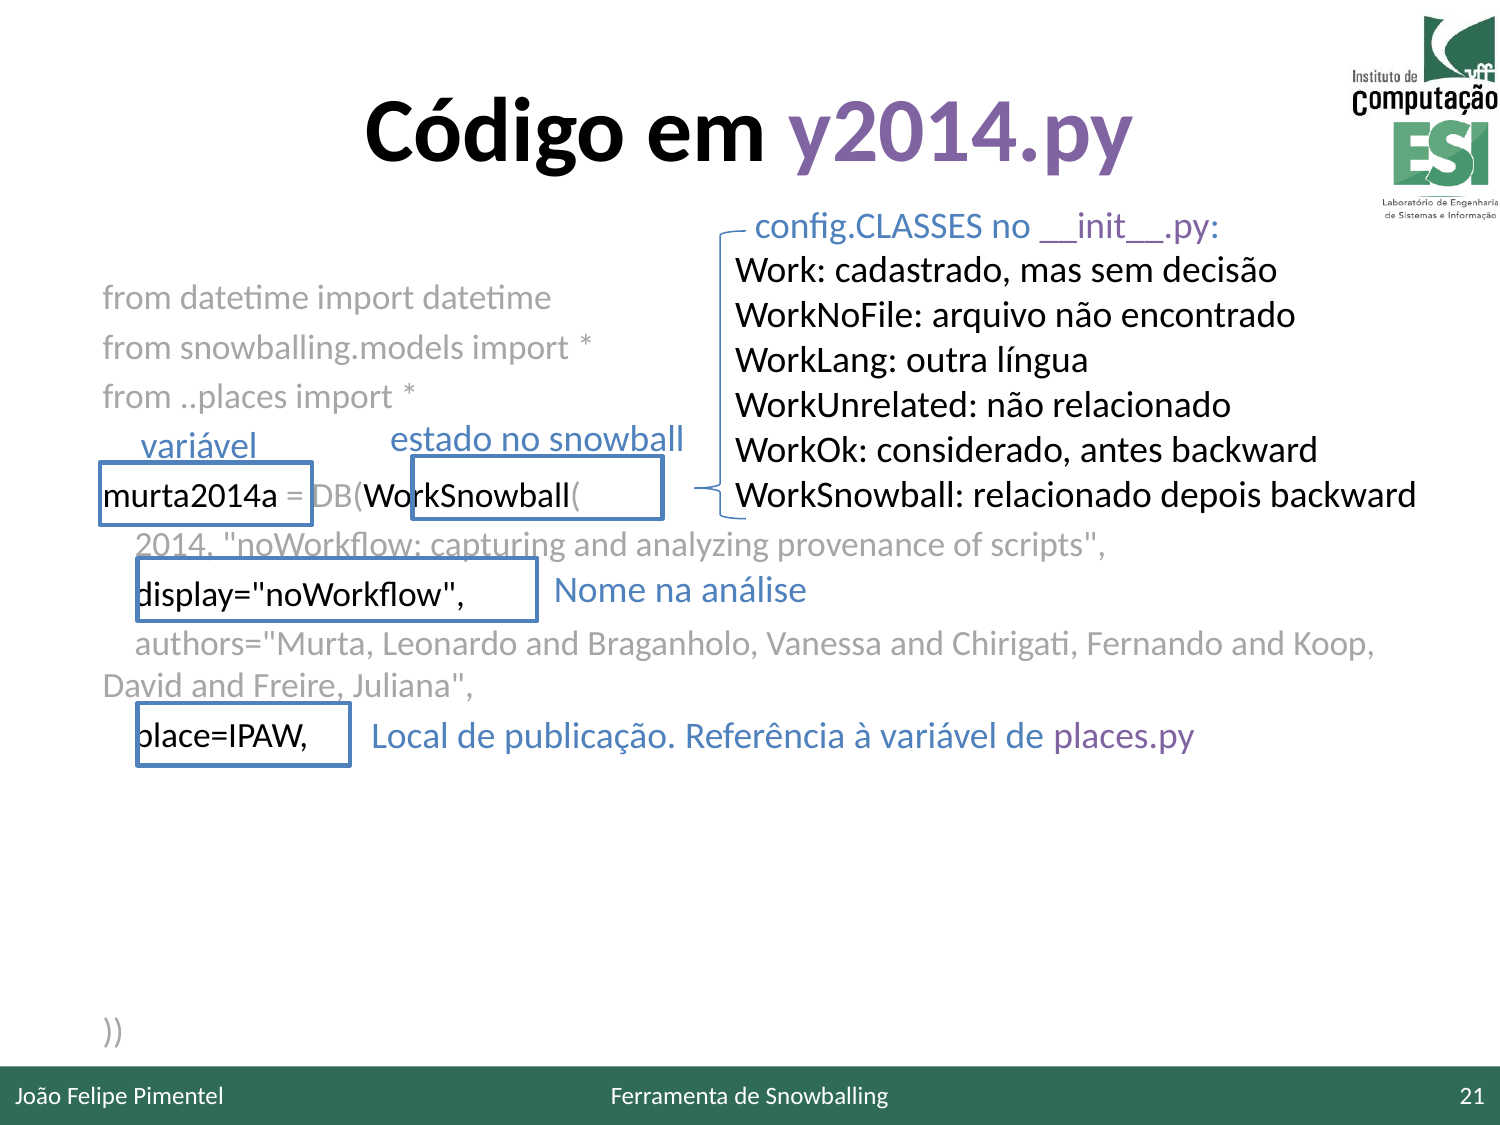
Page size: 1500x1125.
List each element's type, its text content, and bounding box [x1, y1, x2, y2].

text_box Work: cadastrado, mas sem decisão WorkNoFile: arquivo não encontrado WorkLang: outra língua WorkUnrelated: não relacionado WorkOk: considerado, antes backward WorkSnowball: relacionado depois backward [720, 237, 1459, 522]
picture [1383, 120, 1498, 220]
text_box Local de publicação. Referência à variável de places.py [356, 703, 1210, 763]
slide_number João Felipe Pimentel [0, 1065, 350, 1125]
text_box [98, 460, 314, 527]
text_box Nome na análise [539, 558, 823, 618]
footer Ferramenta de Snowballing [512, 1065, 988, 1125]
text_box [135, 556, 539, 623]
text_box config.CLASSES no __init__.py: [740, 193, 1235, 254]
slide_number 21 [1149, 1065, 1500, 1125]
list from datetime import datetime from snowballing.models import * from ..places import * murta2014a = DB(WorkSnowball( 2014, "noWorkflow: capturing and analyzing provenance of scripts", display="noWorkflow", authors="Murta, Leonardo and Braganholo, Vanessa and Chirigati, Fernando and Koop, David and Freire, Juliana", place=IPAW, )) [87, 267, 1459, 1066]
title Código em y2014.py [150, 30, 1350, 219]
text_box estado no snowball [375, 406, 700, 467]
text_box [135, 701, 352, 768]
text_box variável [125, 413, 273, 474]
text_box [693, 230, 740, 516]
text_box [410, 467, 665, 521]
